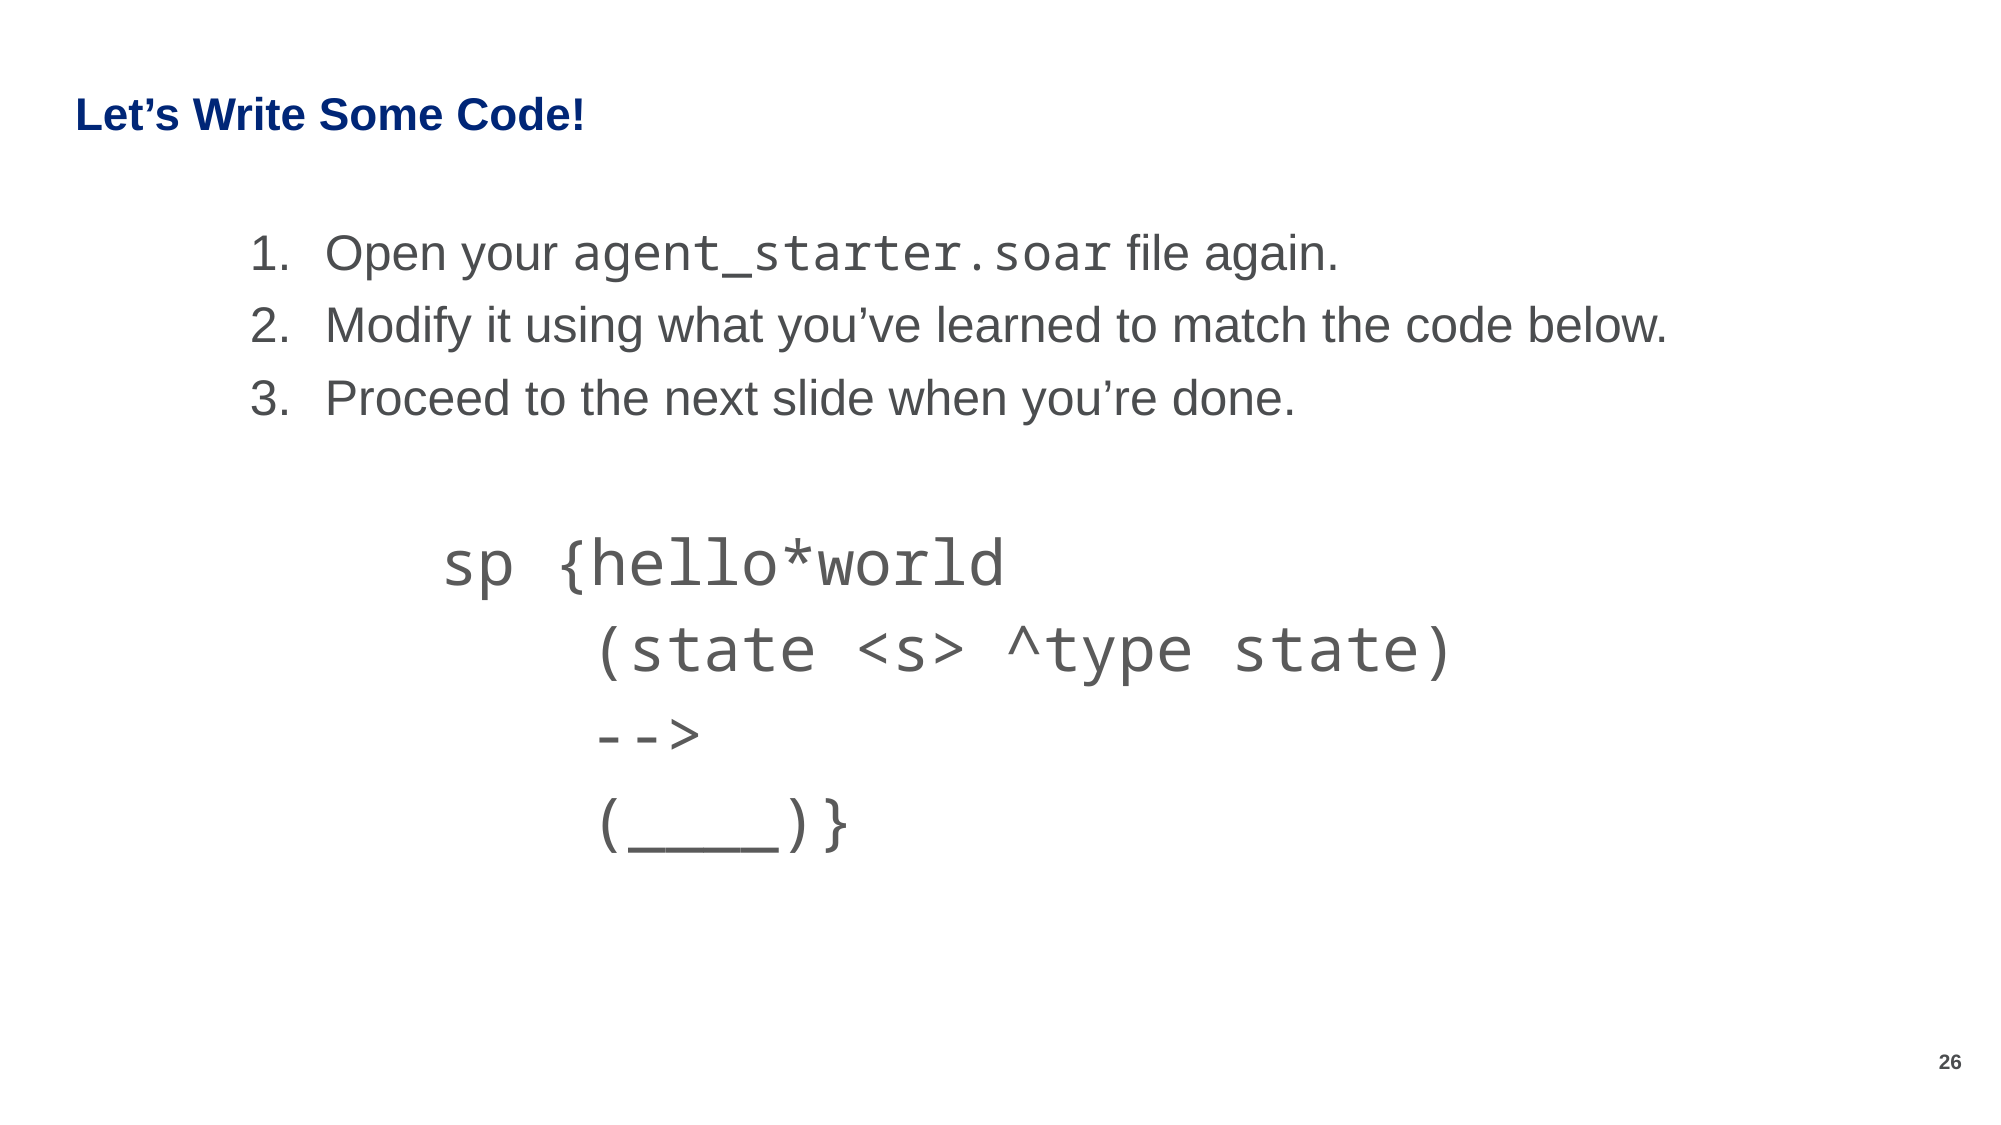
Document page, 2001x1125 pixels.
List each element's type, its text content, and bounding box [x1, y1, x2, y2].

title Let’s Write Some Code! [75, 91, 1650, 142]
text_box sp {hello*world (state <s> ^type state) --> (____)} [439, 522, 1585, 861]
list Open your agent_starter.soar file again. Modify it using what you’ve learned to match the code below. Proceed to the next slide when you’re done. [249, 220, 1794, 613]
